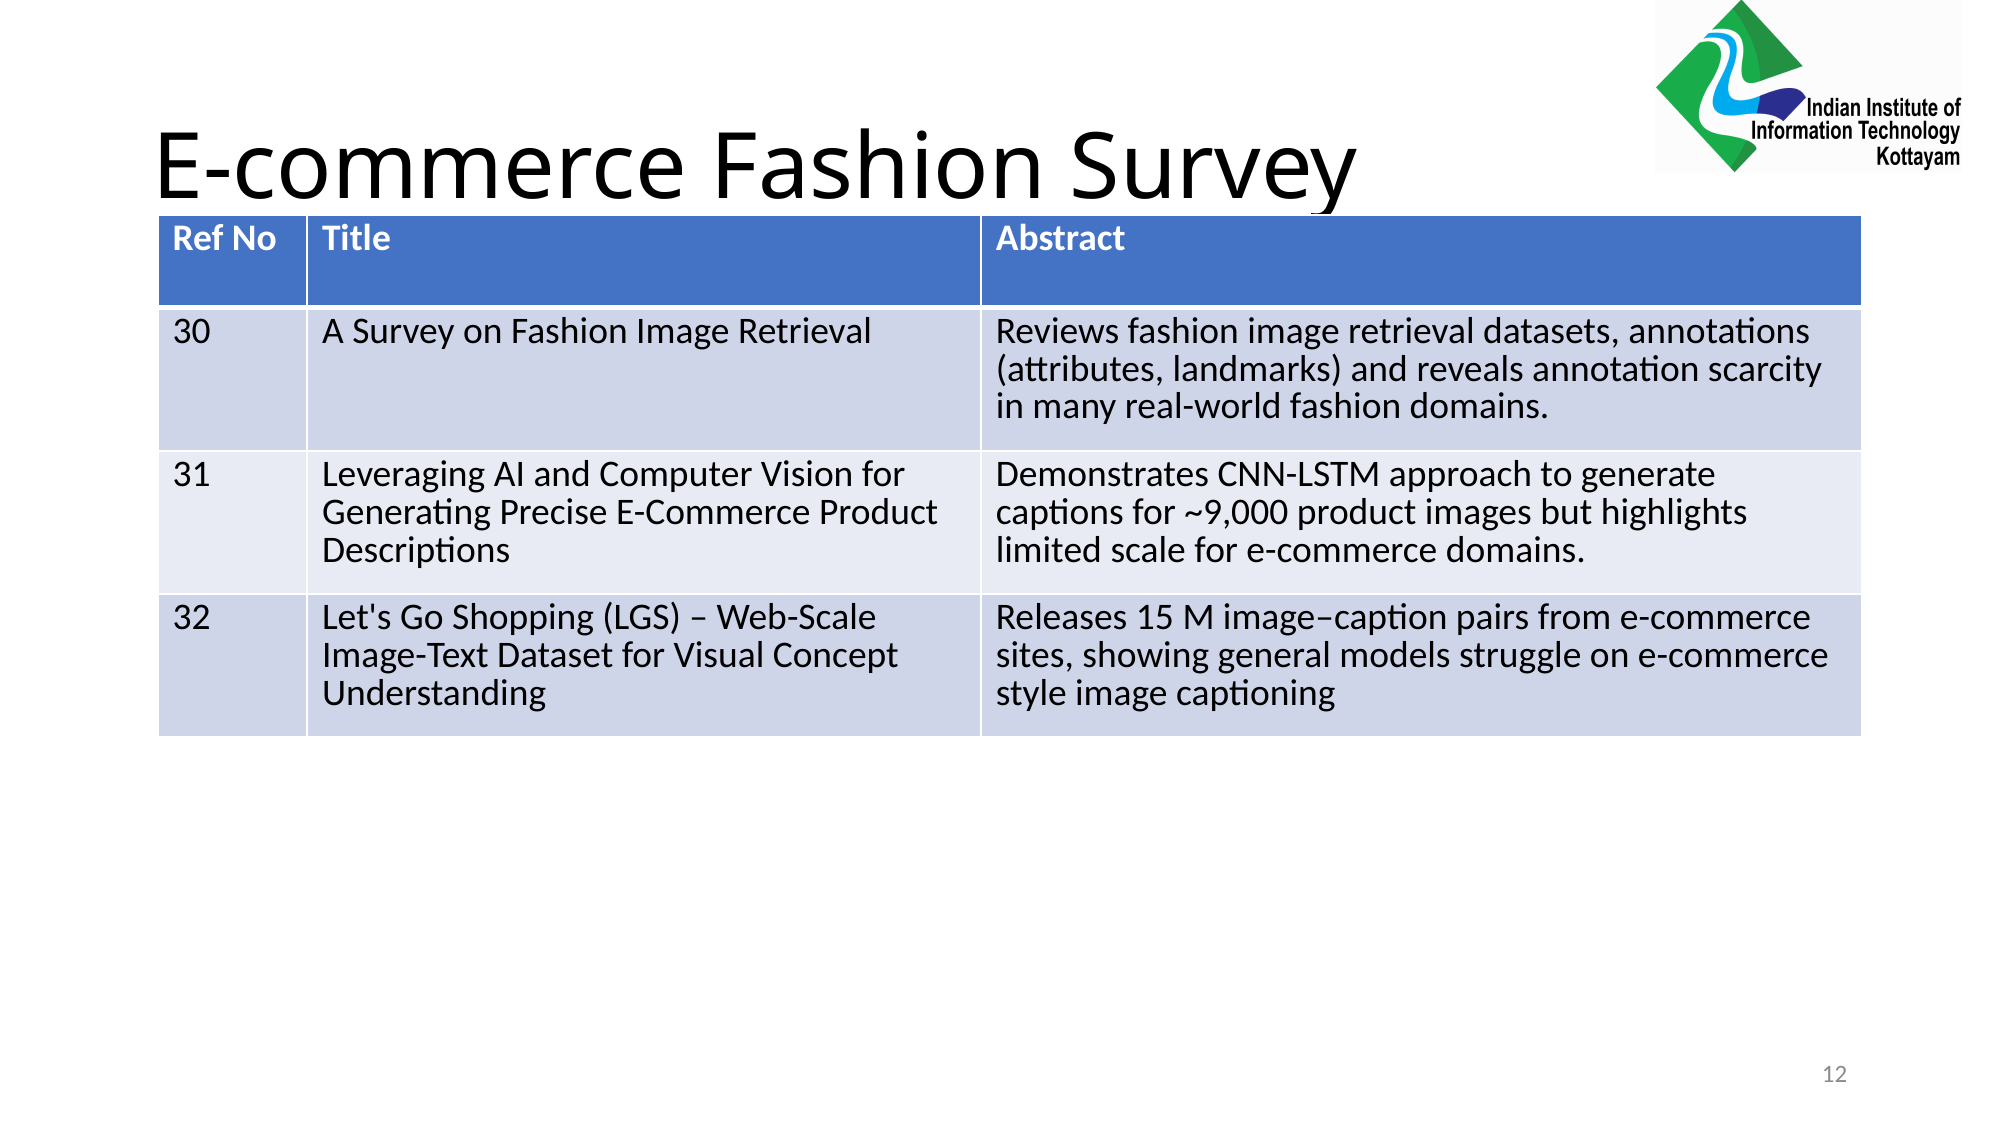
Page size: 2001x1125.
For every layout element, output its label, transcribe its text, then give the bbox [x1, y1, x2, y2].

table_header Abstract [982, 216, 1861, 305]
table_header Ref No [159, 216, 306, 305]
title E-commerce Fashion Survey [137, 59, 1843, 278]
table_header Title [308, 216, 980, 305]
table_cell Demonstrates CNN-LSTM approach to generate captions for ~9,000 product images but highlights limited scale for e-commerce domains. [982, 452, 1861, 593]
table_cell Reviews fashion image retrieval datasets, annotations (attributes, landmarks) and reveals annotation scarcity in many real-world fashion domains. [982, 310, 1861, 450]
table_cell Releases 15 M image–caption pairs from e-commerce sites, showing general models struggle on e-commerce style image captioning [982, 595, 1861, 736]
table_cell Leveraging AI and Computer Vision for Generating Precise E-Commerce Product Descriptions [308, 452, 980, 593]
picture [1655, 0, 1962, 173]
table_cell 31 [159, 452, 306, 593]
table_cell Let's Go Shopping (LGS) – Web-Scale Image-Text Dataset for Visual Concept Understanding [308, 595, 980, 736]
table_cell 30 [159, 310, 306, 450]
table_cell A Survey on Fashion Image Retrieval [308, 310, 980, 450]
table_cell 32 [159, 595, 306, 736]
slide_number 12 [1412, 1042, 1863, 1103]
